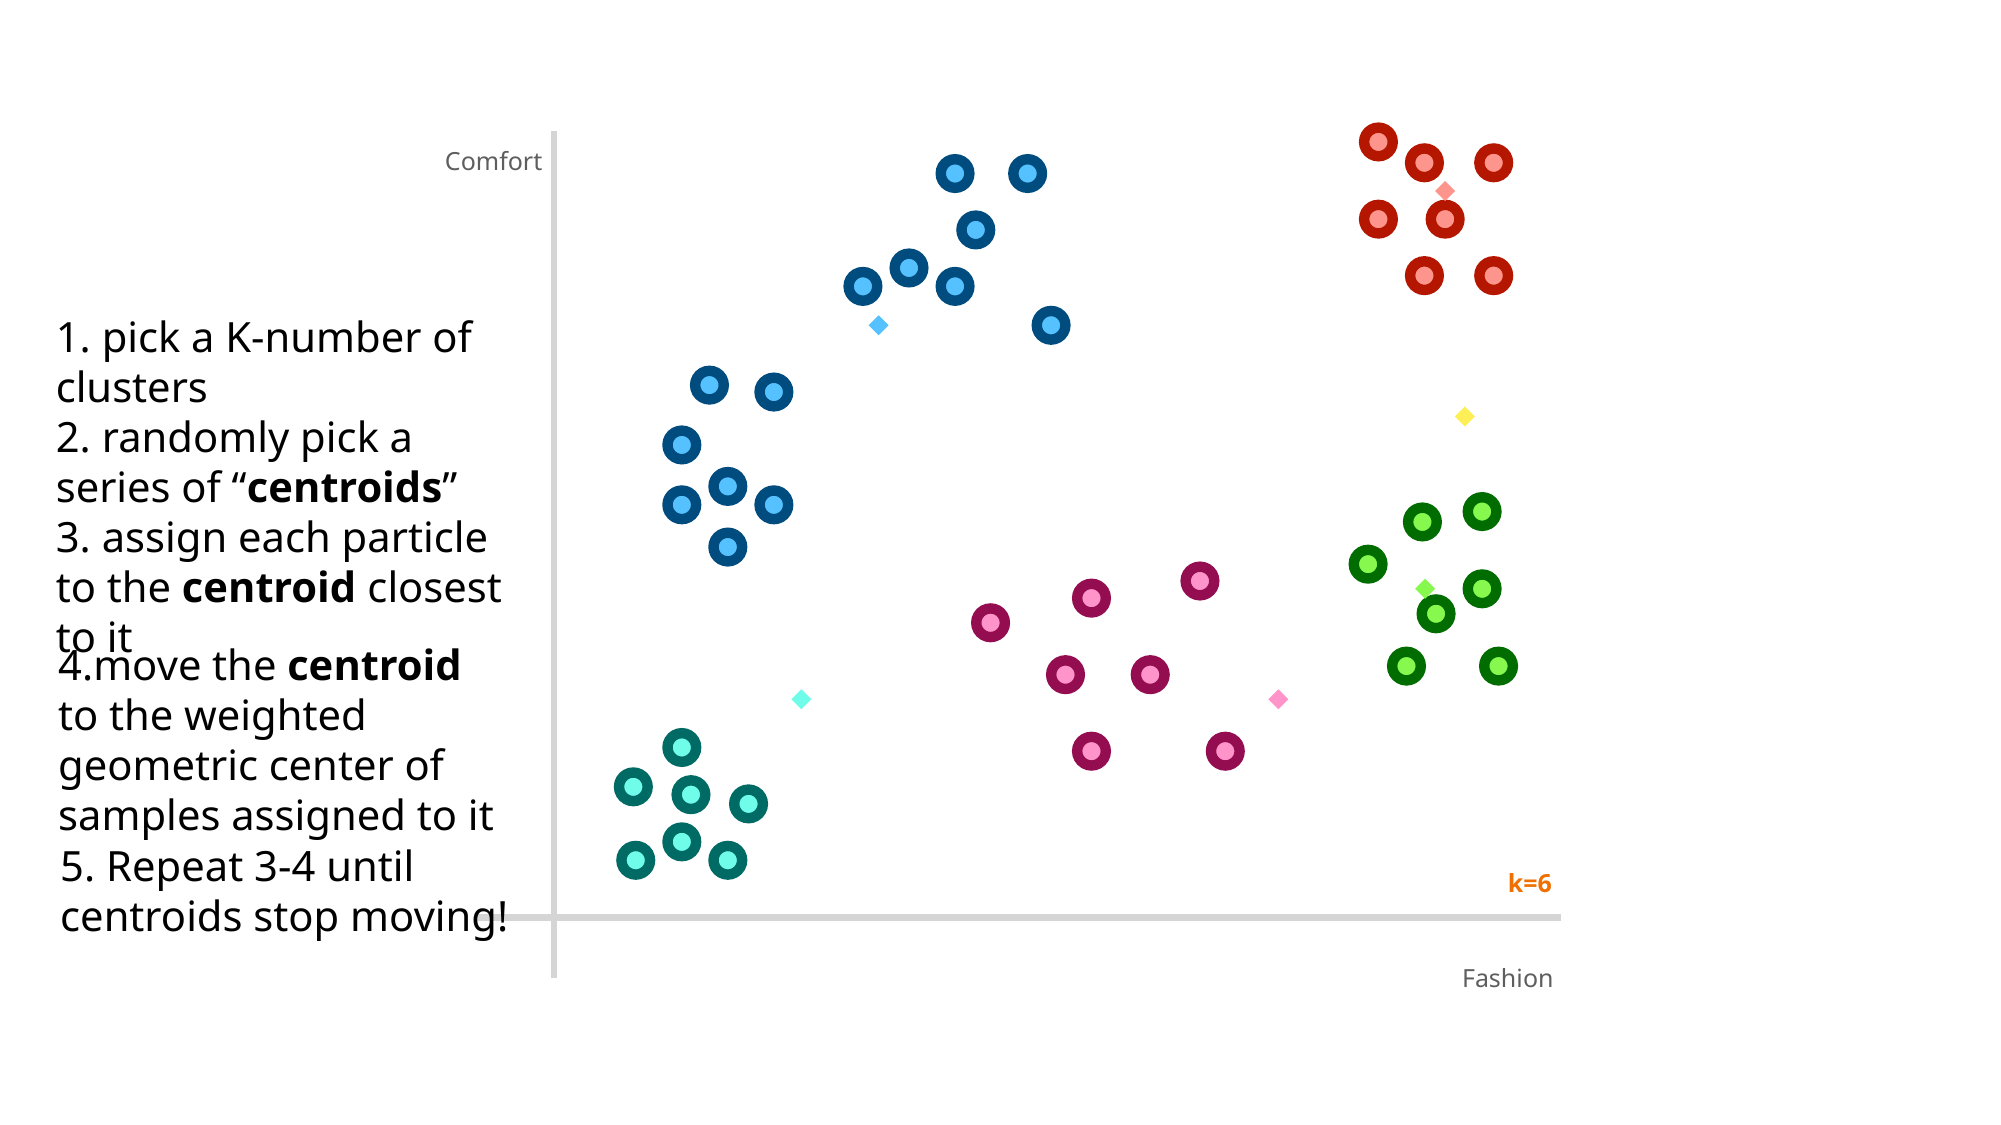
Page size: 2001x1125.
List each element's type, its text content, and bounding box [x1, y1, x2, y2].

text_box [1364, 127, 1393, 157]
text_box Fashion [1455, 957, 1561, 998]
text_box [1051, 660, 1080, 689]
text_box [667, 430, 697, 460]
text_box [1013, 159, 1042, 188]
text_box [940, 272, 970, 301]
text_box [1077, 583, 1106, 613]
text_box [1454, 406, 1475, 427]
text_box [667, 490, 697, 520]
text_box 5. Repeat 3-4 until centroids stop moving! [55, 835, 516, 944]
text_box [1036, 310, 1066, 340]
text_box [1268, 689, 1289, 710]
text_box [848, 272, 878, 301]
text_box [1410, 148, 1439, 178]
text_box [976, 608, 1005, 638]
text_box [894, 253, 924, 283]
text_box [676, 780, 706, 809]
text_box [734, 789, 763, 819]
text_box [713, 845, 743, 875]
text_box [1410, 261, 1439, 290]
text_box [713, 532, 743, 562]
text_box [1135, 660, 1165, 689]
text_box [1408, 507, 1437, 537]
text_box [868, 315, 889, 336]
text_box [759, 377, 789, 407]
text_box [1415, 578, 1436, 599]
text_box [667, 733, 697, 762]
text_box 4.move the centroid to the weighted geometric center of samples assigned to it [53, 634, 514, 843]
text_box [1435, 180, 1456, 201]
text_box k=6 [1503, 863, 1557, 902]
text_box [621, 845, 651, 875]
text_box [759, 490, 789, 520]
text_box [1364, 204, 1393, 234]
text_box 1. pick a K-number of clusters 2. randomly pick a series of “centroids” 3. assign each particle to the centroid closest to it [51, 306, 512, 665]
text_box [619, 772, 648, 802]
text_box [1210, 736, 1240, 766]
text_box [1484, 651, 1513, 681]
text_box [1353, 549, 1383, 579]
text_box [791, 689, 812, 710]
text_box [940, 159, 970, 188]
text_box [1479, 261, 1509, 290]
text_box [713, 472, 743, 501]
text_box [695, 370, 724, 400]
text_box [1467, 497, 1497, 526]
text_box [1392, 651, 1421, 681]
text_box [1479, 148, 1509, 178]
text_box [1077, 736, 1106, 766]
text_box [1467, 574, 1497, 604]
text_box [667, 827, 697, 857]
text_box [1185, 566, 1215, 596]
text_box [1421, 599, 1451, 629]
text_box Comfort [439, 139, 549, 180]
text_box [961, 215, 991, 245]
text_box [1430, 204, 1460, 234]
